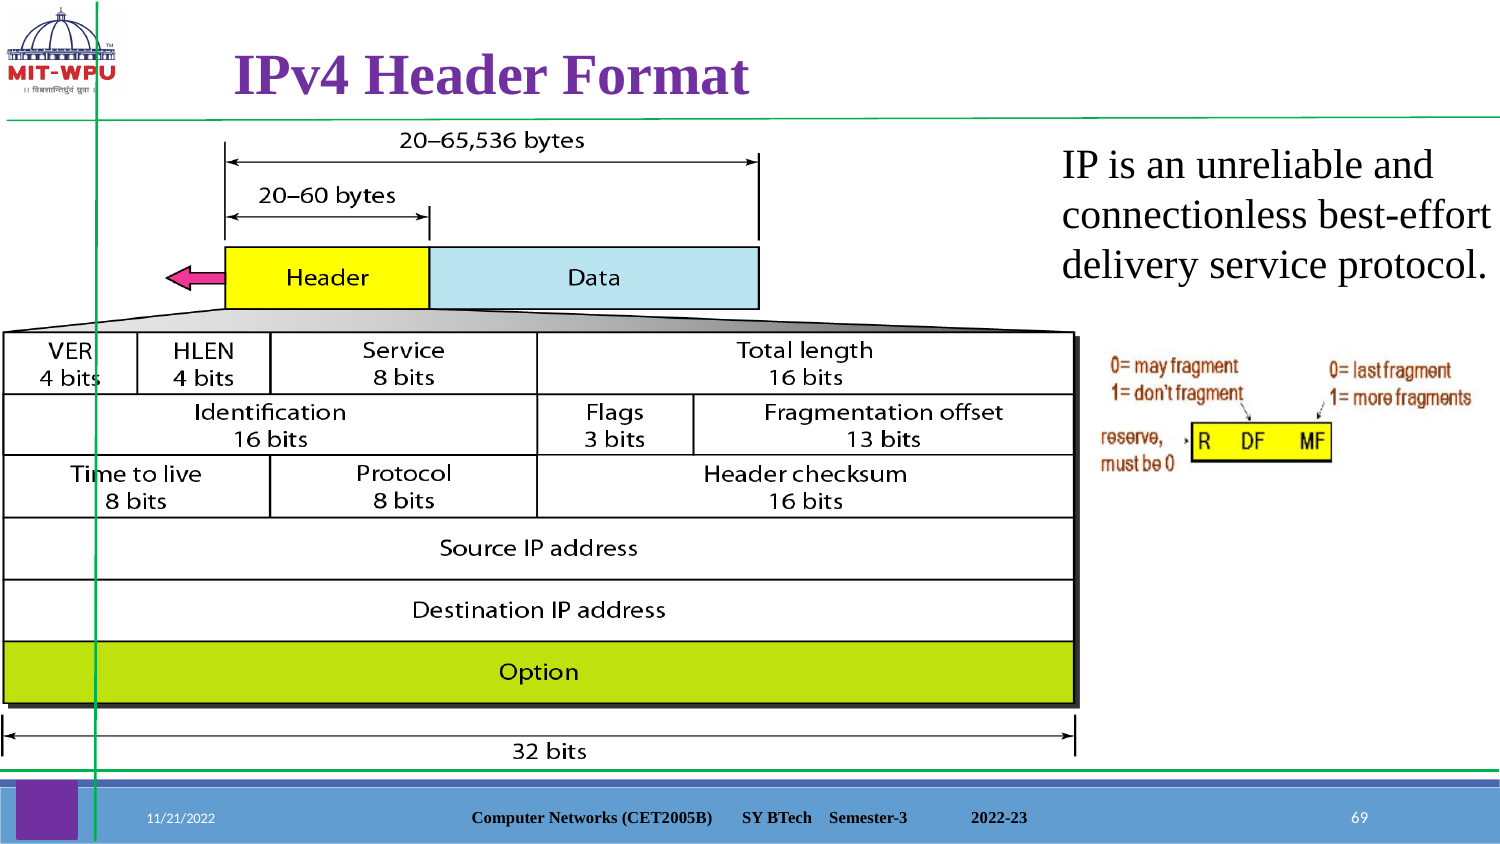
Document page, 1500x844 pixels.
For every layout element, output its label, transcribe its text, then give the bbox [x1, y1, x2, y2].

text_box IP is an unreliable and connectionless best-effort delivery service protocol. [1083, 130, 1500, 294]
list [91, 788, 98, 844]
footer Computer Networks (CET2005B) SY BTech Semester-3 2022-23 [453, 794, 1047, 840]
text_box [6, 116, 89, 121]
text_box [94, 1, 98, 770]
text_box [102, 116, 1500, 121]
picture [1086, 341, 1483, 480]
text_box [94, 780, 98, 842]
text_box [17, 782, 76, 839]
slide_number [135, 794, 440, 840]
picture [6, 7, 94, 95]
text_box IPv4 Header Format [221, 30, 1426, 115]
picture [1, 128, 94, 765]
slide_number ‹#› [1218, 794, 1380, 840]
picture [98, 7, 129, 95]
picture [98, 128, 1080, 765]
